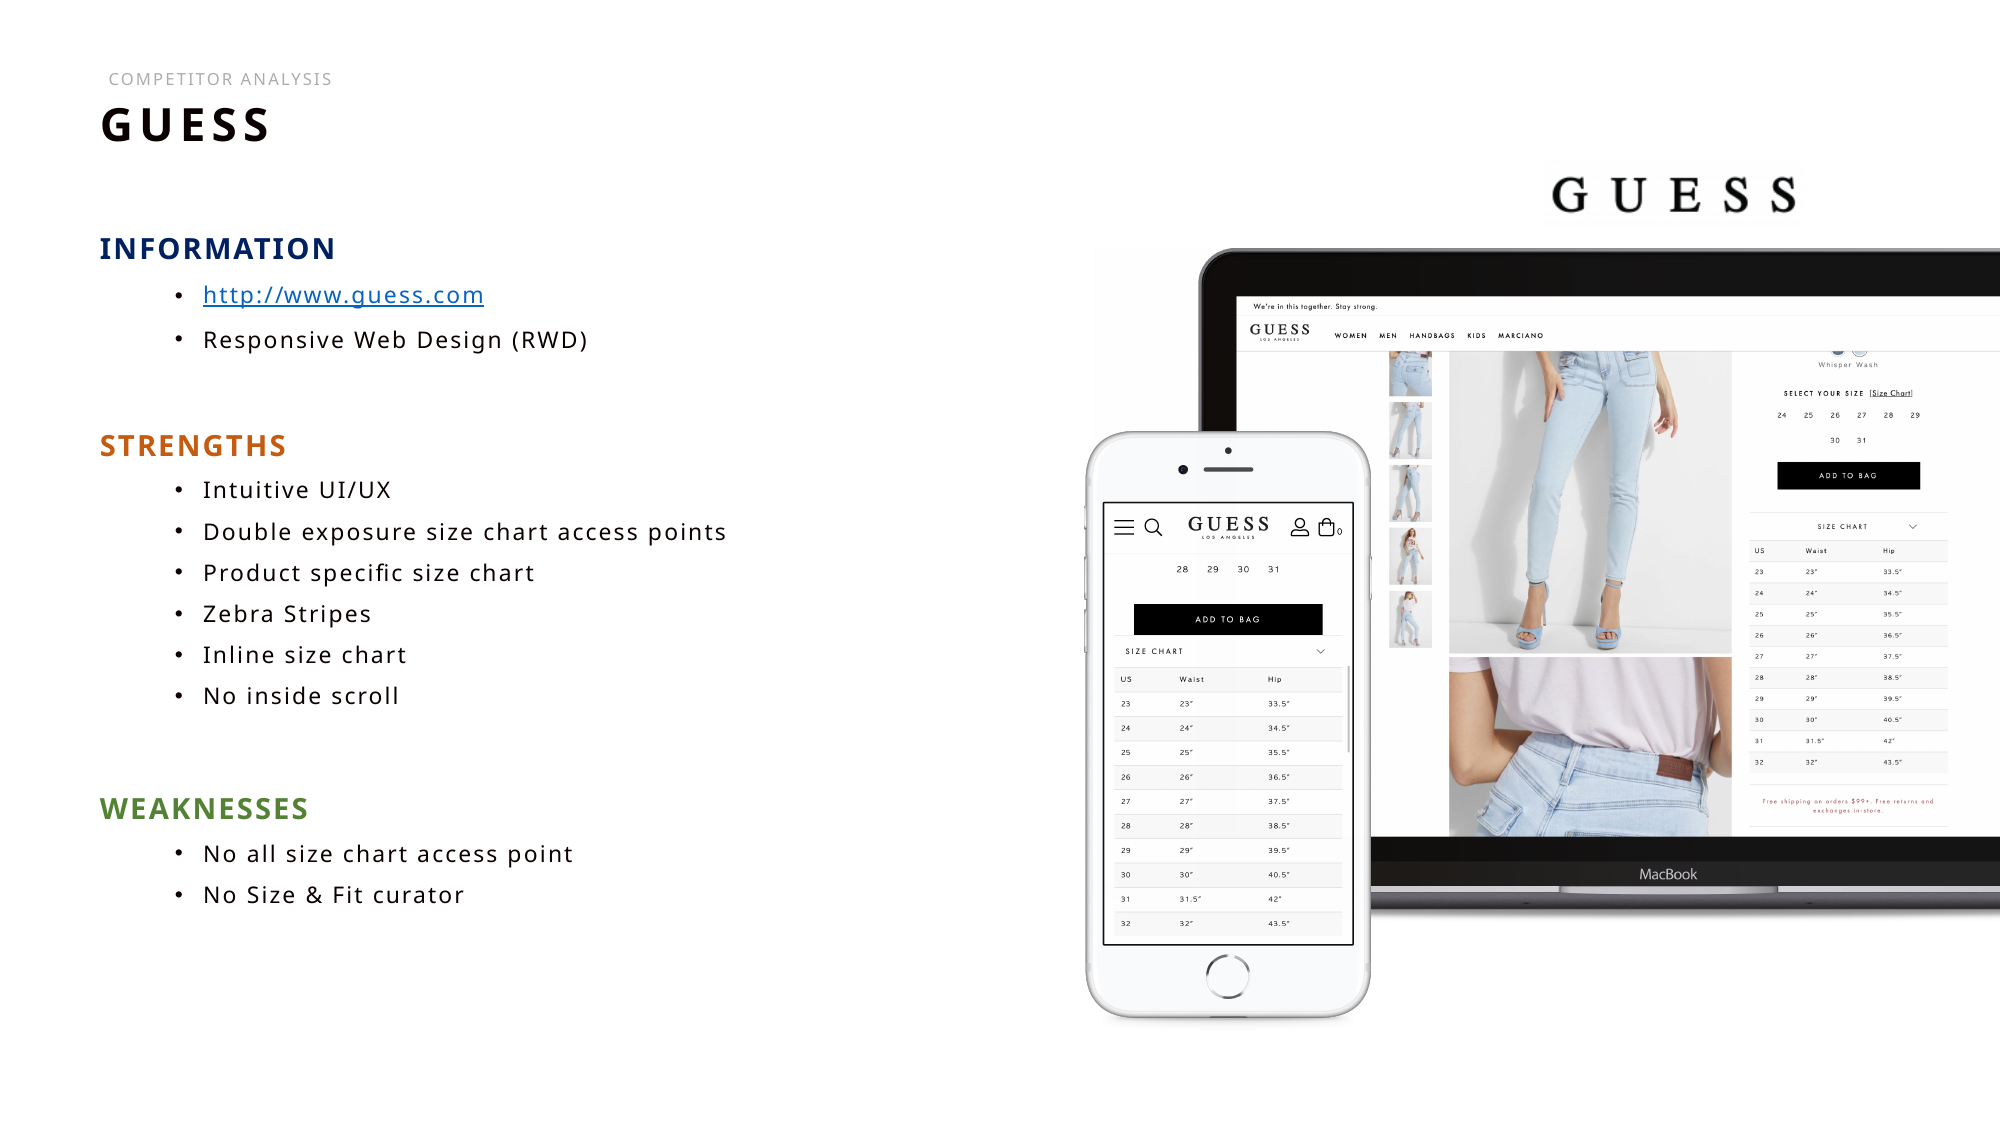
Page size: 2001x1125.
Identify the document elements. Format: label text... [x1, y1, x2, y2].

text_box WEAKNESSES No all size chart access point No Size & Fit curator [99, 773, 1023, 908]
picture [1542, 160, 1806, 226]
text_box STRENGTHS Intuitive UI/UX Double exposure size chart access points Product specific size chart Zebra Stripes Inline size chart No inside scroll [99, 409, 1042, 710]
text_box COMPETITOR ANALYSIS [108, 68, 333, 89]
picture [1084, 248, 2000, 1032]
text_box GUESS [99, 96, 1088, 152]
text_box INFORMATION http://www.guess.com Responsive Web Design (RWD) [99, 212, 1090, 353]
